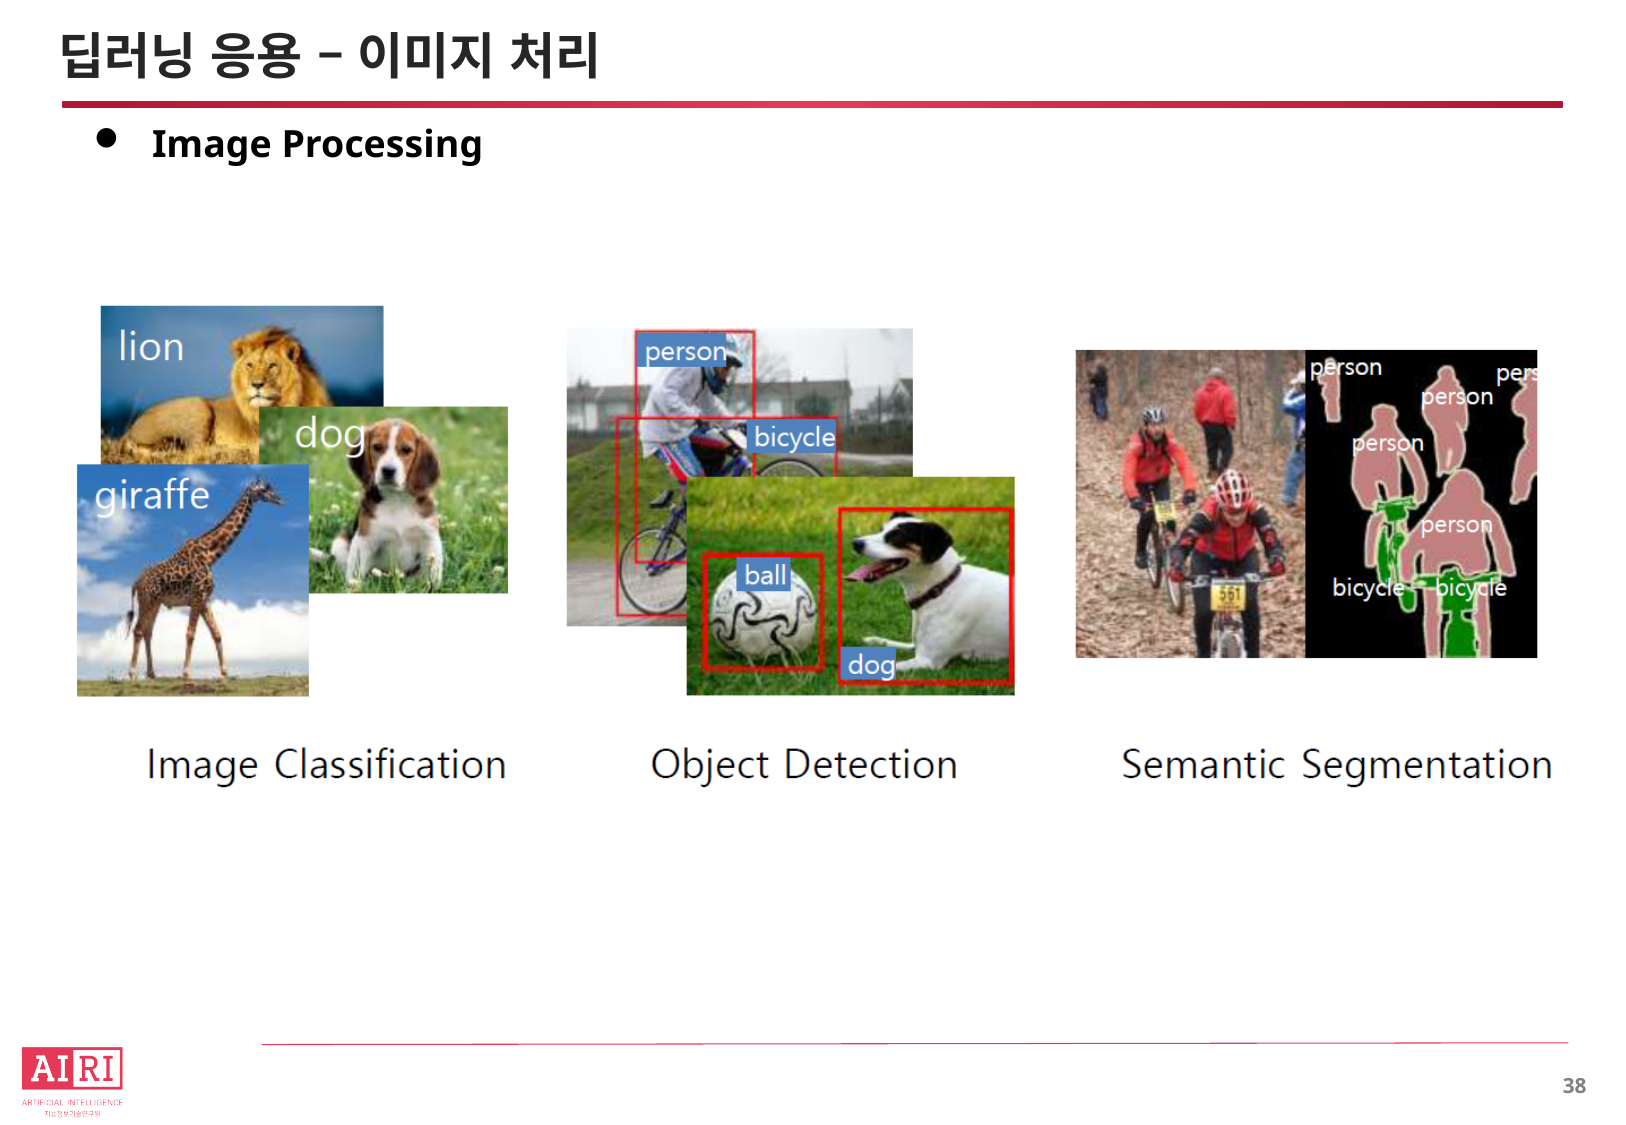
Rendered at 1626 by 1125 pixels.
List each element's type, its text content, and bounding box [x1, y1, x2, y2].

title 딥러닝 응용 – 이미지 처리 [59, 7, 1002, 102]
picture [58, 273, 1569, 811]
list Image Processing [60, 101, 1562, 271]
picture [21, 1046, 123, 1118]
